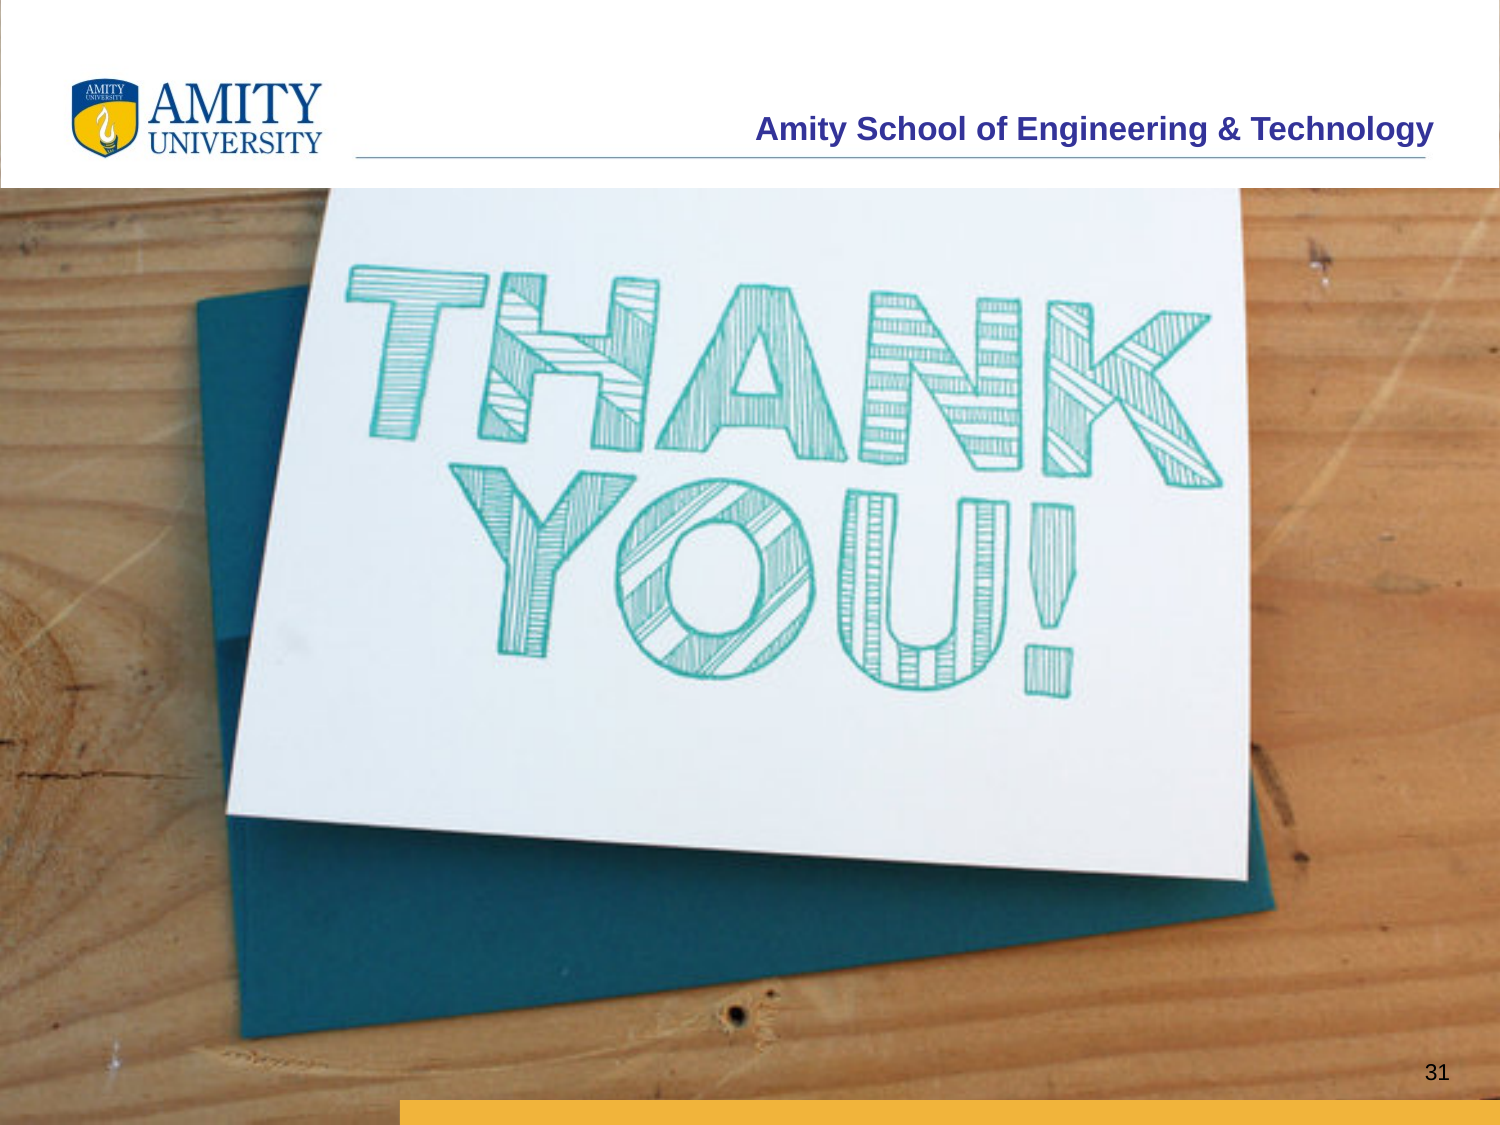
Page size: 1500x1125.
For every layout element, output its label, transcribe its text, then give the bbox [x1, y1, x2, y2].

picture [0, 0, 1500, 1125]
slide_number 31 [1115, 1050, 1466, 1125]
